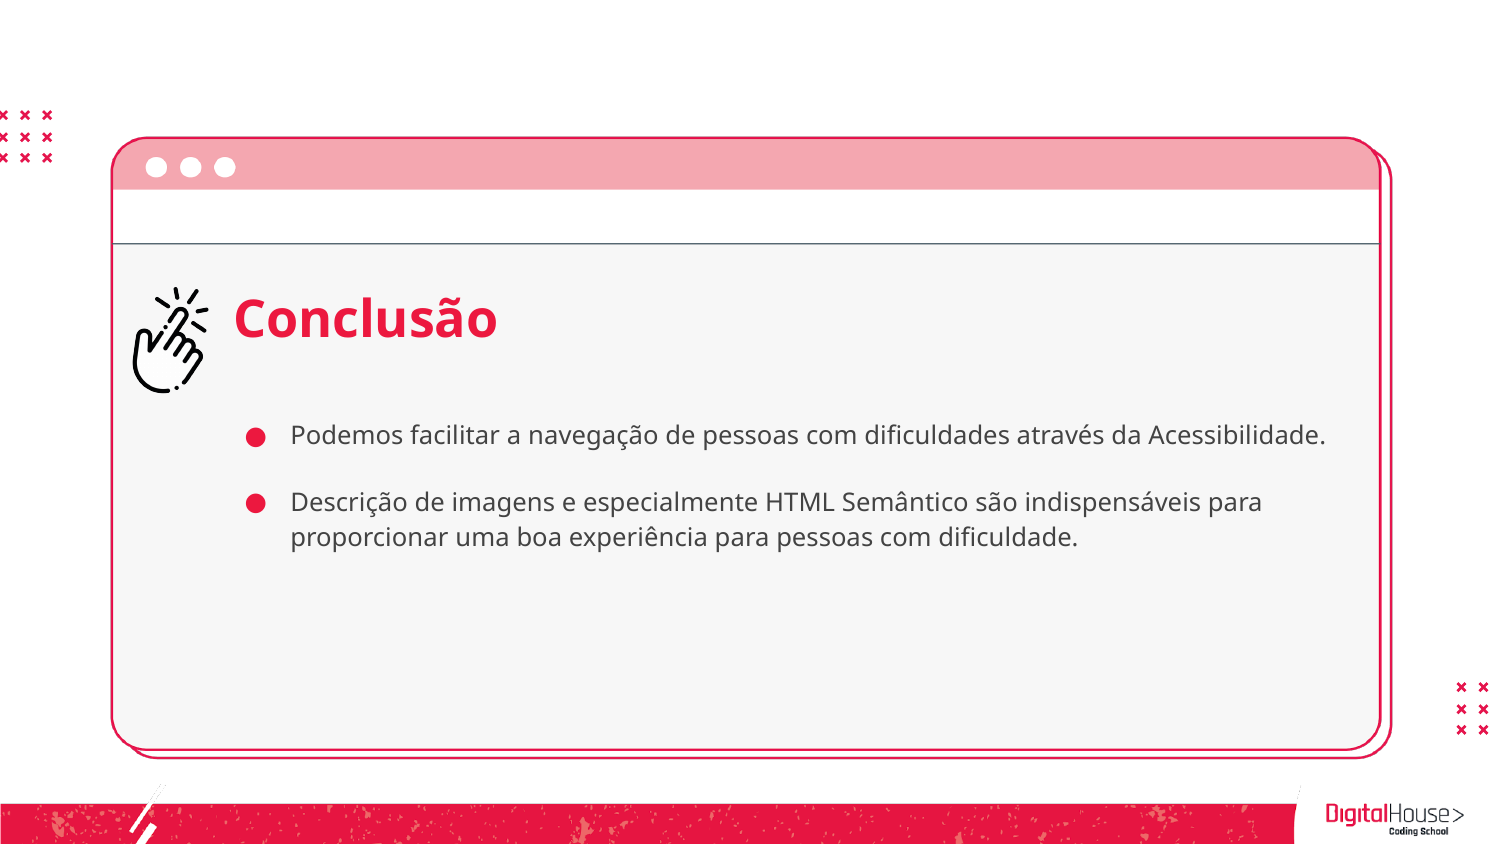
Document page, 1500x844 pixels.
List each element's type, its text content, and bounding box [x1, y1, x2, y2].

subtitle Conclusão [218, 261, 1229, 423]
picture [0, 39, 1500, 844]
subtitle Podemos facilitar a navegação de pessoas com dificuldades através da Acessibilidade. Descrição de imagens e especialmente HTML Semântico são indispensáveis para proporcionar uma boa experiência para pessoas com dificuldade. [209, 399, 1349, 609]
